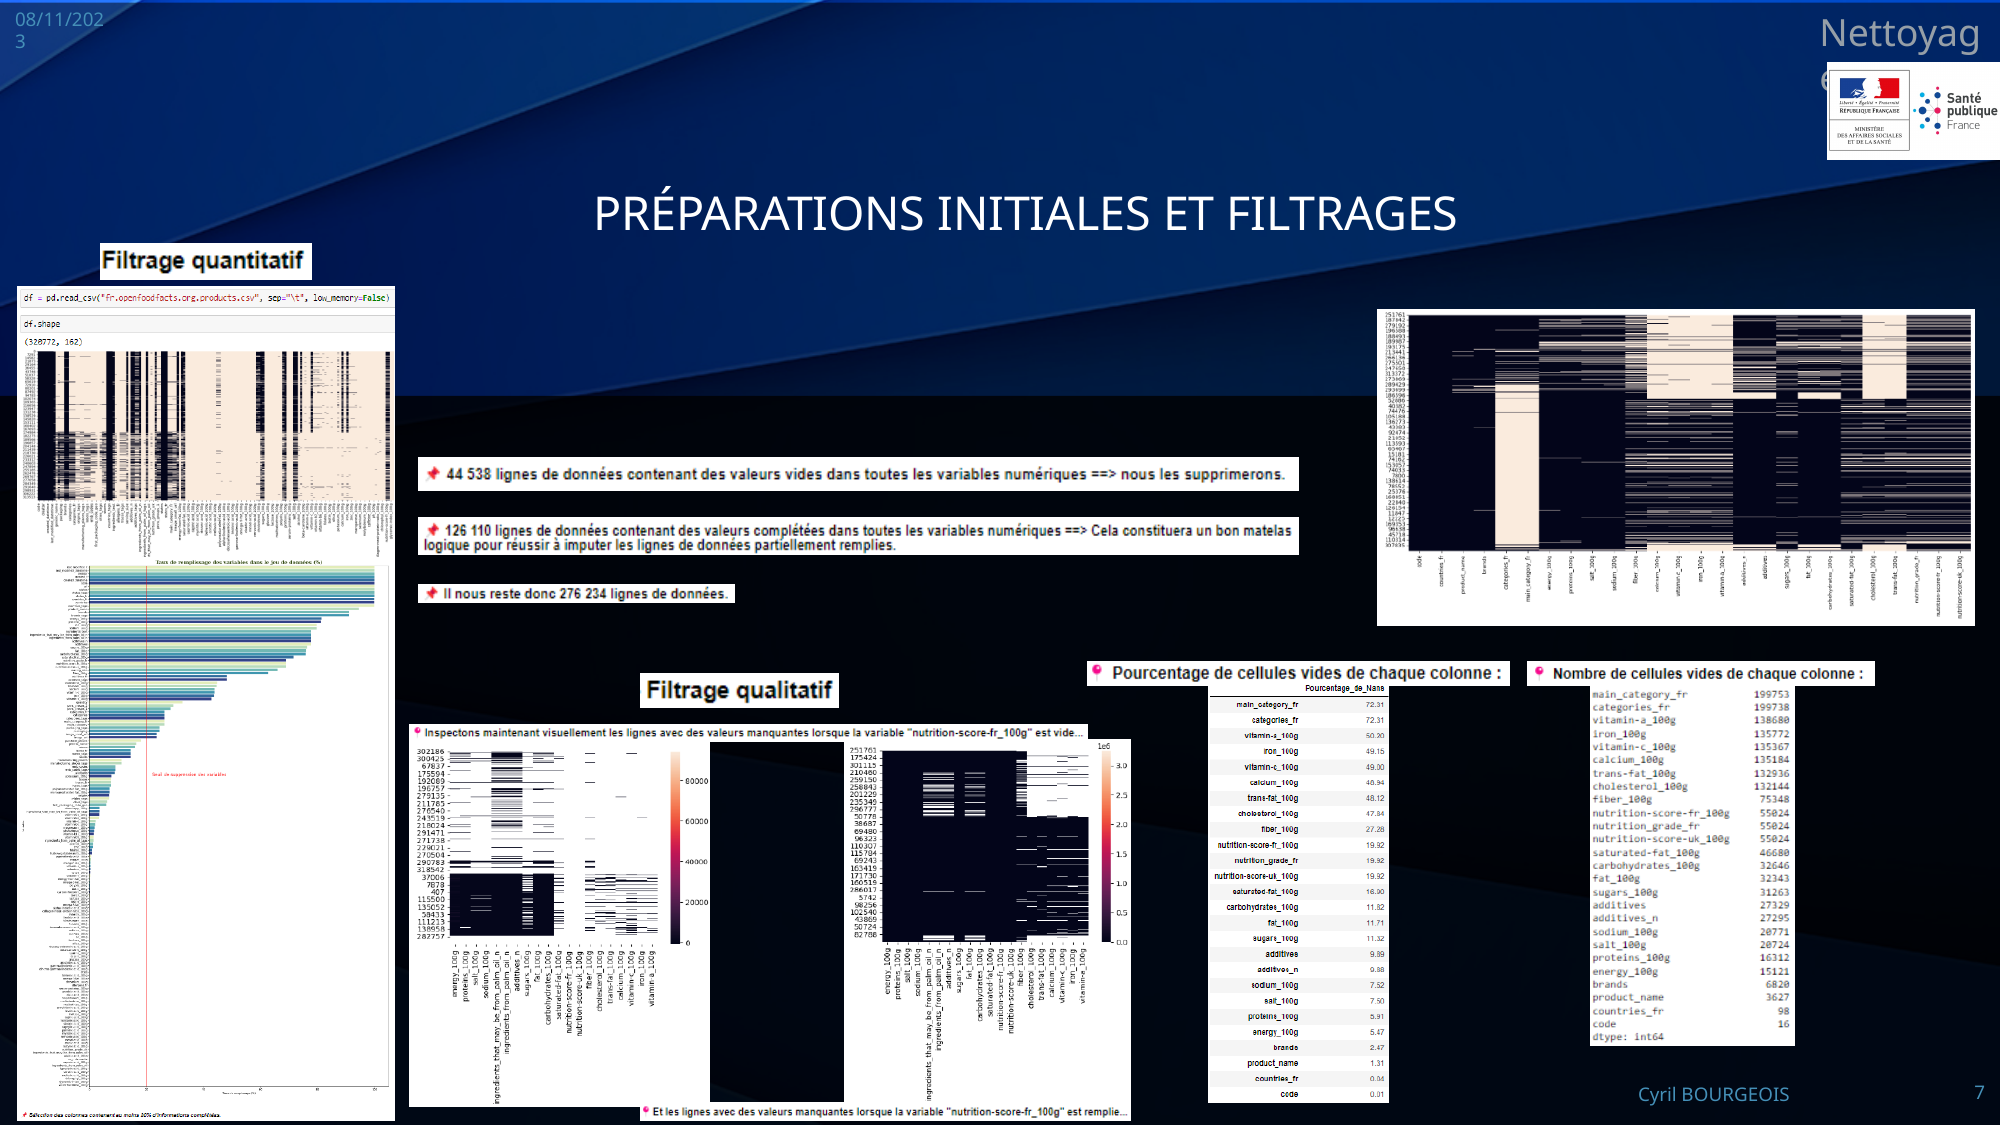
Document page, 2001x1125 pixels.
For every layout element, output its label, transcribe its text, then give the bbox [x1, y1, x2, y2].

picture [1527, 660, 1875, 1046]
picture [408, 723, 1131, 1122]
title Préparations initiales et filtrages [541, 148, 1510, 240]
footer 08/11/2023 [0, 0, 125, 60]
slide_number 7 [1827, 1063, 2000, 1124]
picture [418, 584, 736, 604]
text_box Cyril BOURGEOIS [1606, 1063, 1805, 1124]
picture [0, 0, 2000, 1122]
picture [418, 516, 1300, 556]
picture [1086, 660, 1511, 1104]
picture [418, 457, 1300, 491]
text_box Nettoyage [1804, 1, 2000, 107]
picture [639, 672, 840, 709]
